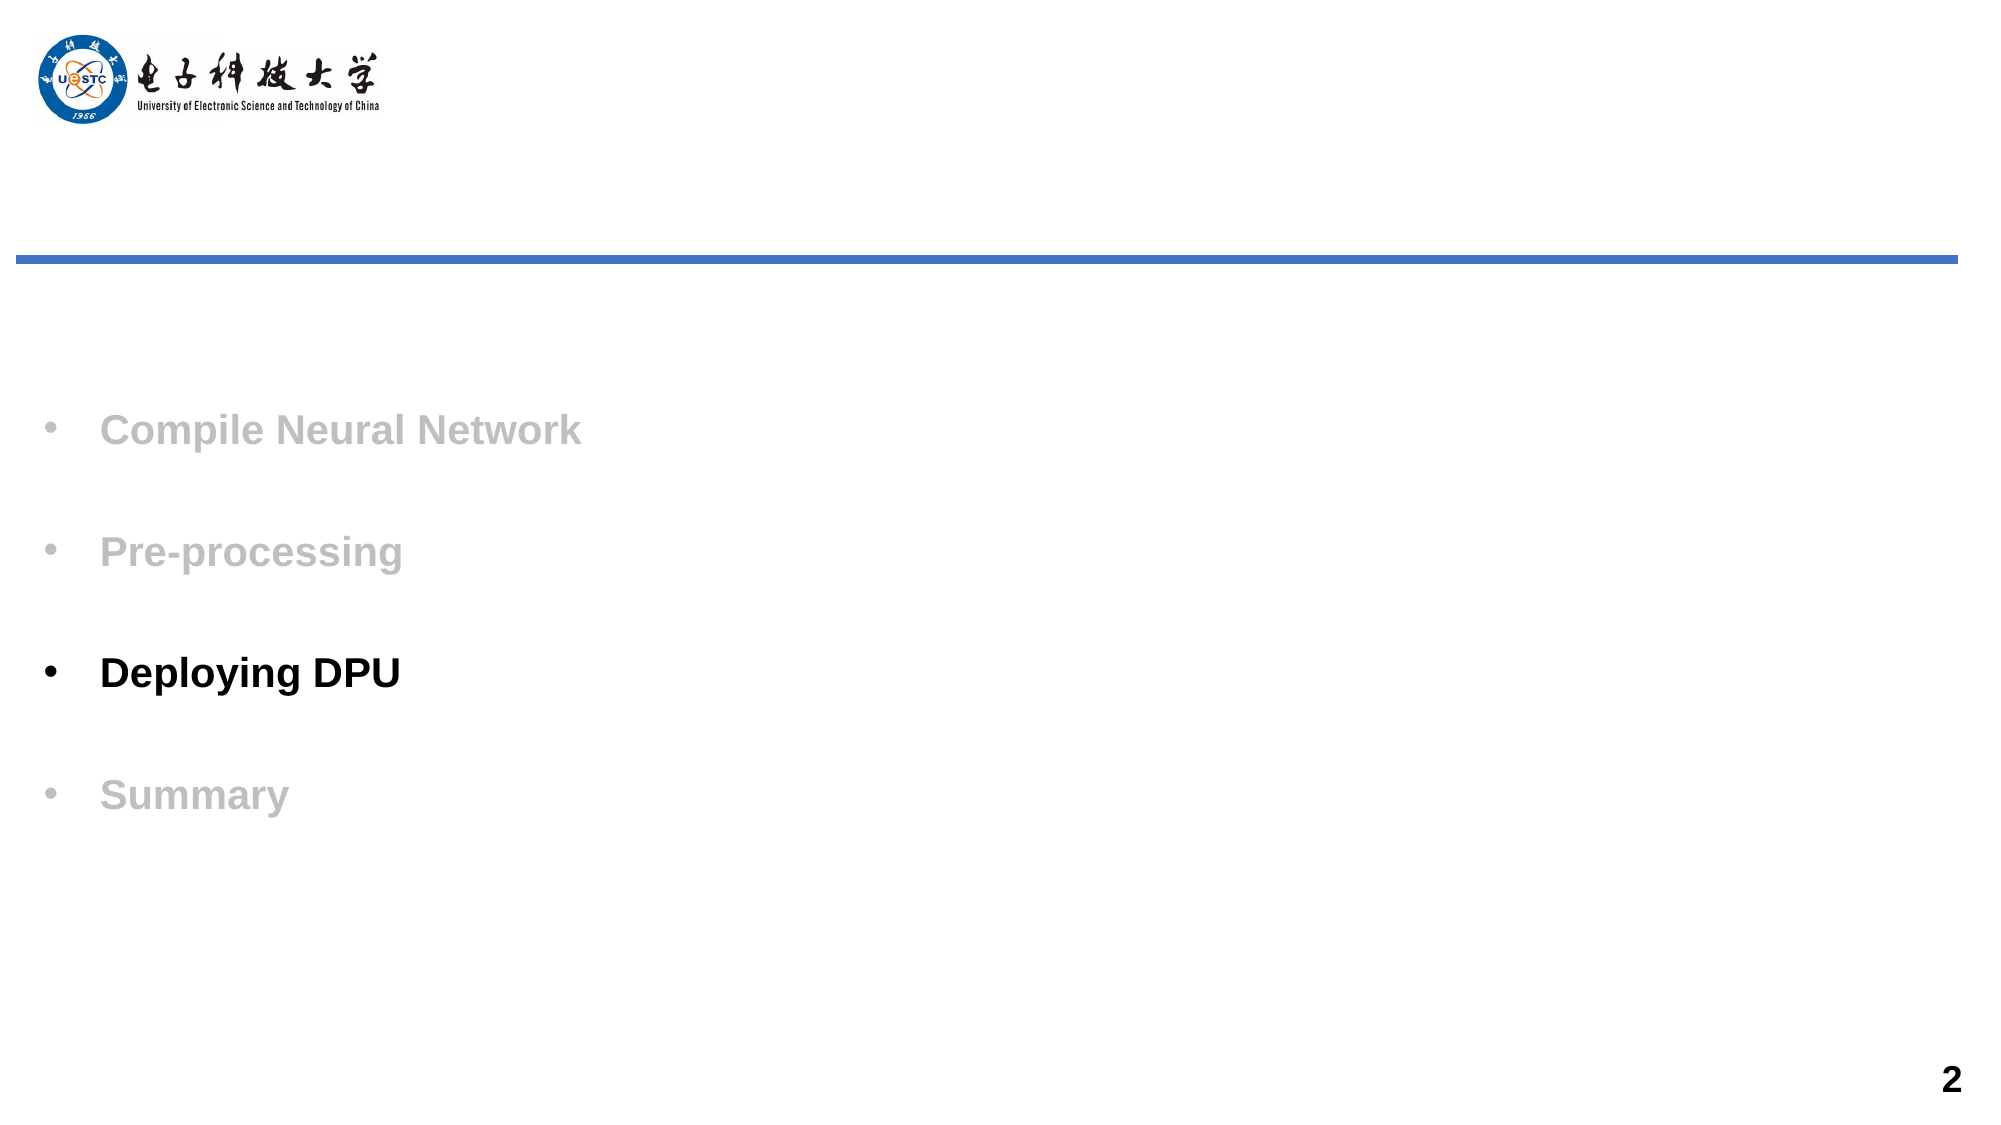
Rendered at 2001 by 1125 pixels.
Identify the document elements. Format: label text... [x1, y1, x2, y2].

text_box 2 [1927, 1047, 1972, 1108]
picture [28, 30, 392, 128]
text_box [28, 394, 1618, 827]
